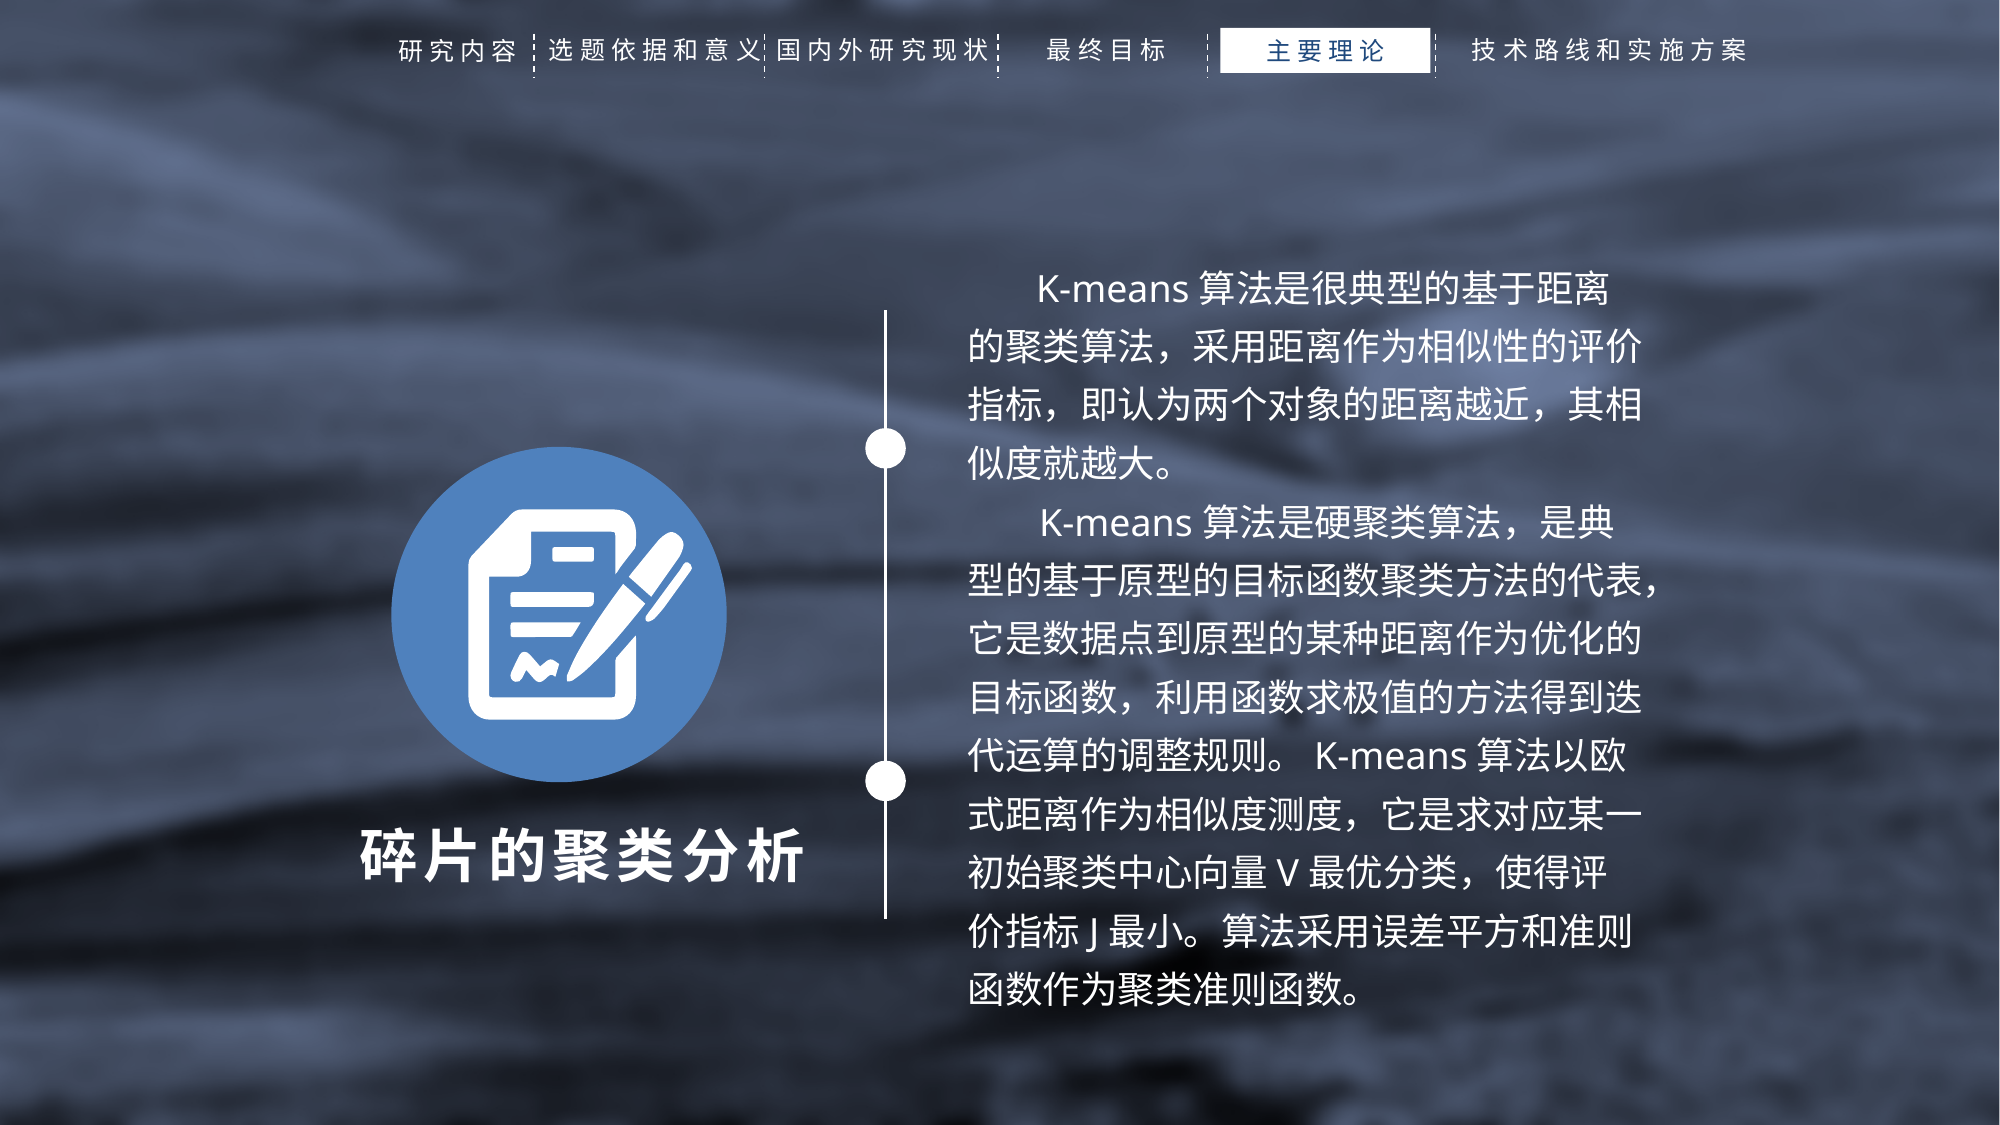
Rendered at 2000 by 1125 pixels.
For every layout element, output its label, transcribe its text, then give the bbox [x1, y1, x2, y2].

text_box 研究内容 [351, 27, 564, 73]
text_box 主要理论 [1220, 27, 1431, 73]
text_box 碎片的聚类分析 [337, 811, 826, 897]
text_box 最终目标 [999, 27, 1213, 73]
text_box 技术路线和实施方案 [1446, 27, 1773, 73]
text_box 国内外研究现状 [745, 27, 999, 73]
text_box 选题依据和意义 [564, 27, 745, 73]
text_box [697, 515, 729, 713]
text_box K-means算法是很典型的基于距离的聚类算法，采用距离作为相似性的评价指标，即认为两个对象的距离越近，其相似度就越大。 K-means算法是硬聚类算法，是典型的基于原型的目标函数聚类方法的代表，它是数据点到原型的某种距离作为优化的目标函数，利用函数求极值的方法得到迭代运算的调整规则。K-means算法以欧式距离作为相似度测度，它是求对应某一初始聚类中心向量V最优分类，使得评价指标J最小。算法采用误差平方和准则函数作为聚类准则函数。 [952, 243, 1659, 1058]
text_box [867, 310, 904, 919]
text_box [389, 444, 692, 785]
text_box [468, 509, 693, 720]
